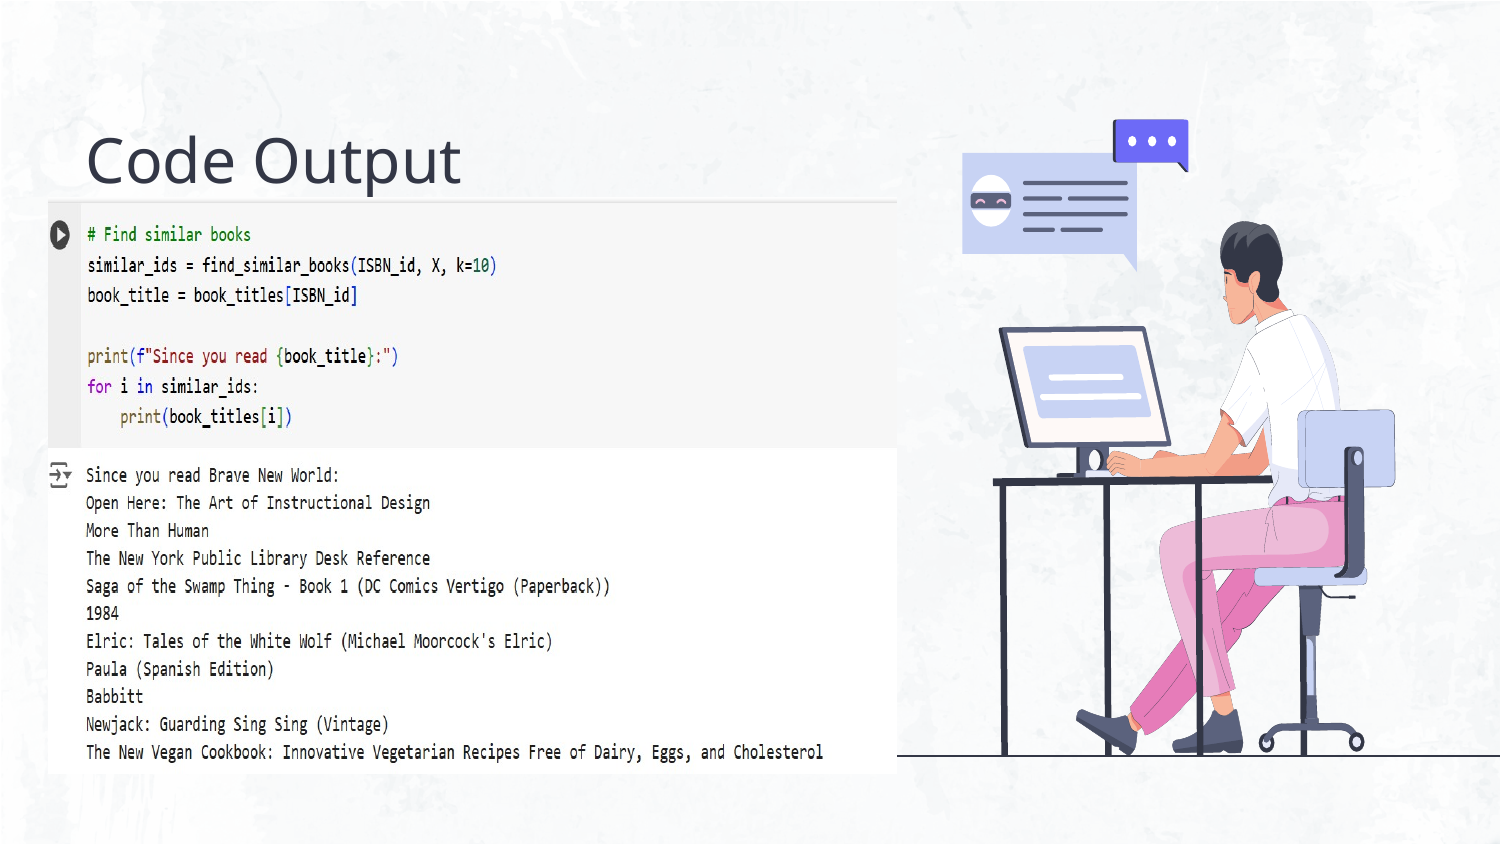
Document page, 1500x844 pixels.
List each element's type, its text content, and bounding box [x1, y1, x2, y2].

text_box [962, 119, 1396, 755]
picture [2, 2, 1500, 844]
title Code Output [70, 94, 755, 195]
